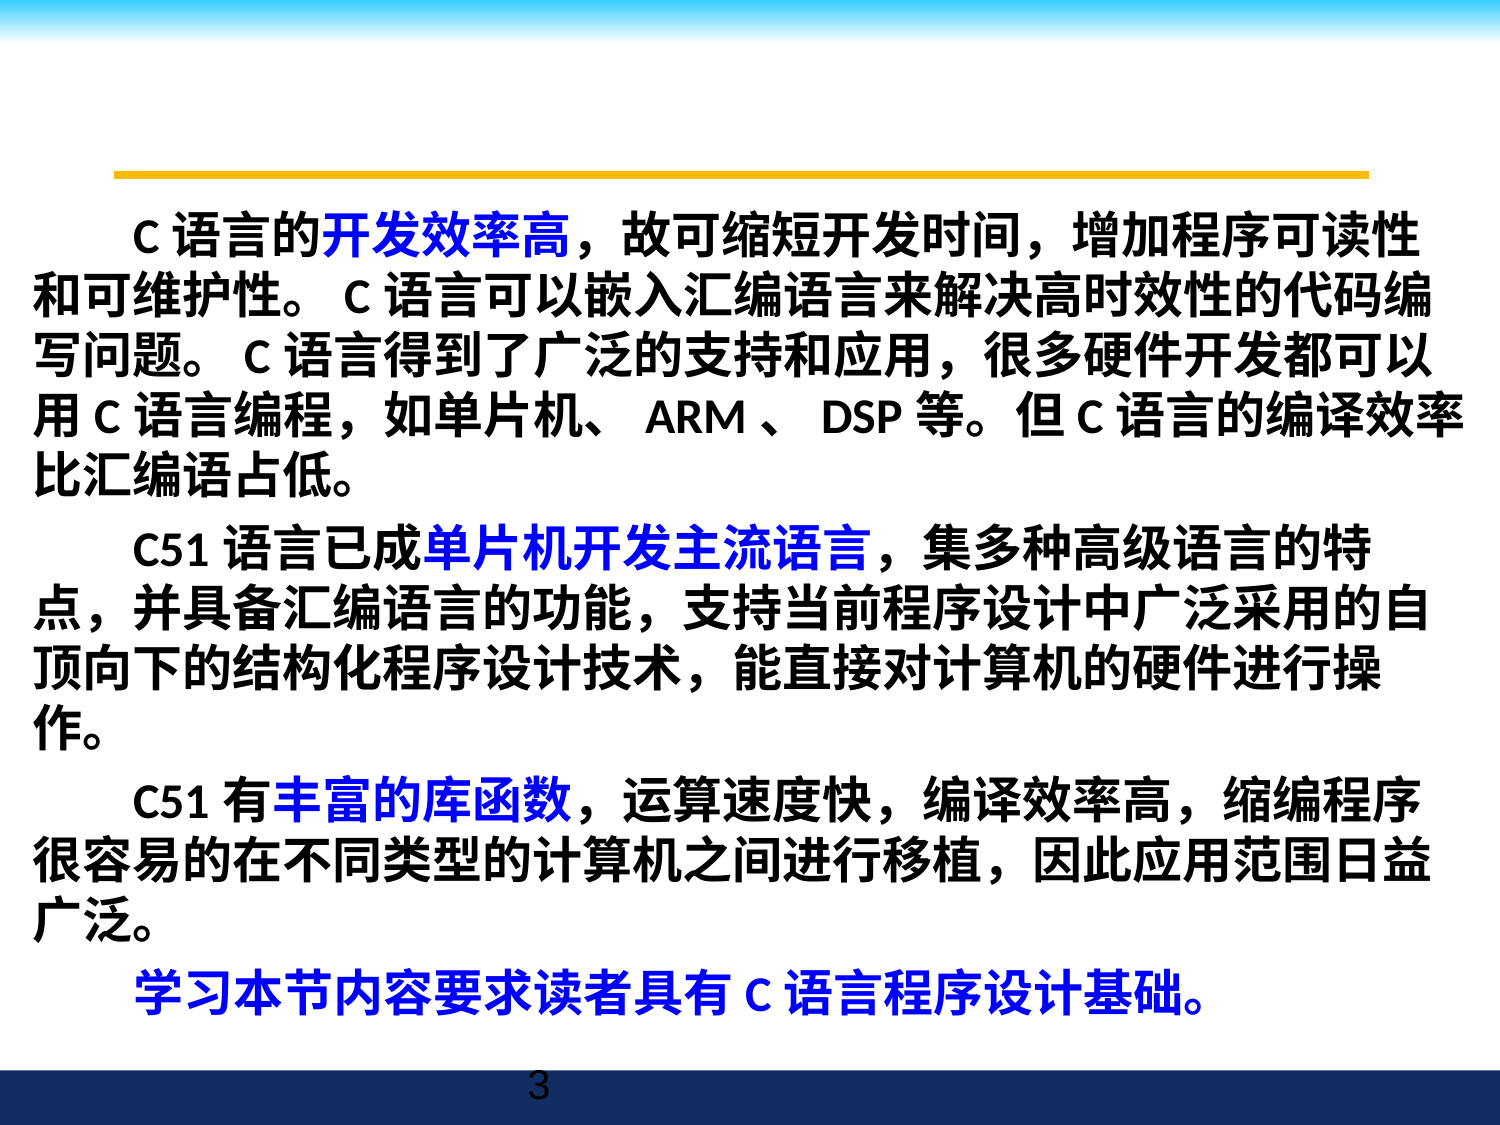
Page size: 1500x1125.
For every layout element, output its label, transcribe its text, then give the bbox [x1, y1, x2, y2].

list C语言的开发效率高，故可缩短开发时间，增加程序可读性和可维护性。C语言可以嵌入汇编语言来解决高时效性的代码编写问题。C语言得到了广泛的支持和应用，很多硬件开发都可以用C语言编程，如单片机、ARM、DSP等。但C语言的编译效率比汇编语占低。 C51语言已成单片机开发主流语言，集多种高级语言的特点，并具备汇编语言的功能，支持当前程序设计中广泛采用的自顶向下的结构化程序设计技术，能直接对计算机的硬件进行操作。 C51有丰富的库函数，运算速度快，编译效率高，缩编程序很容易的在不同类型的计算机之间进行移植，因此应用范围日益广泛。 学习本节内容要求读者具有C语言程序设计基础。 [17, 196, 1483, 988]
footer 3 [512, 1050, 988, 1125]
